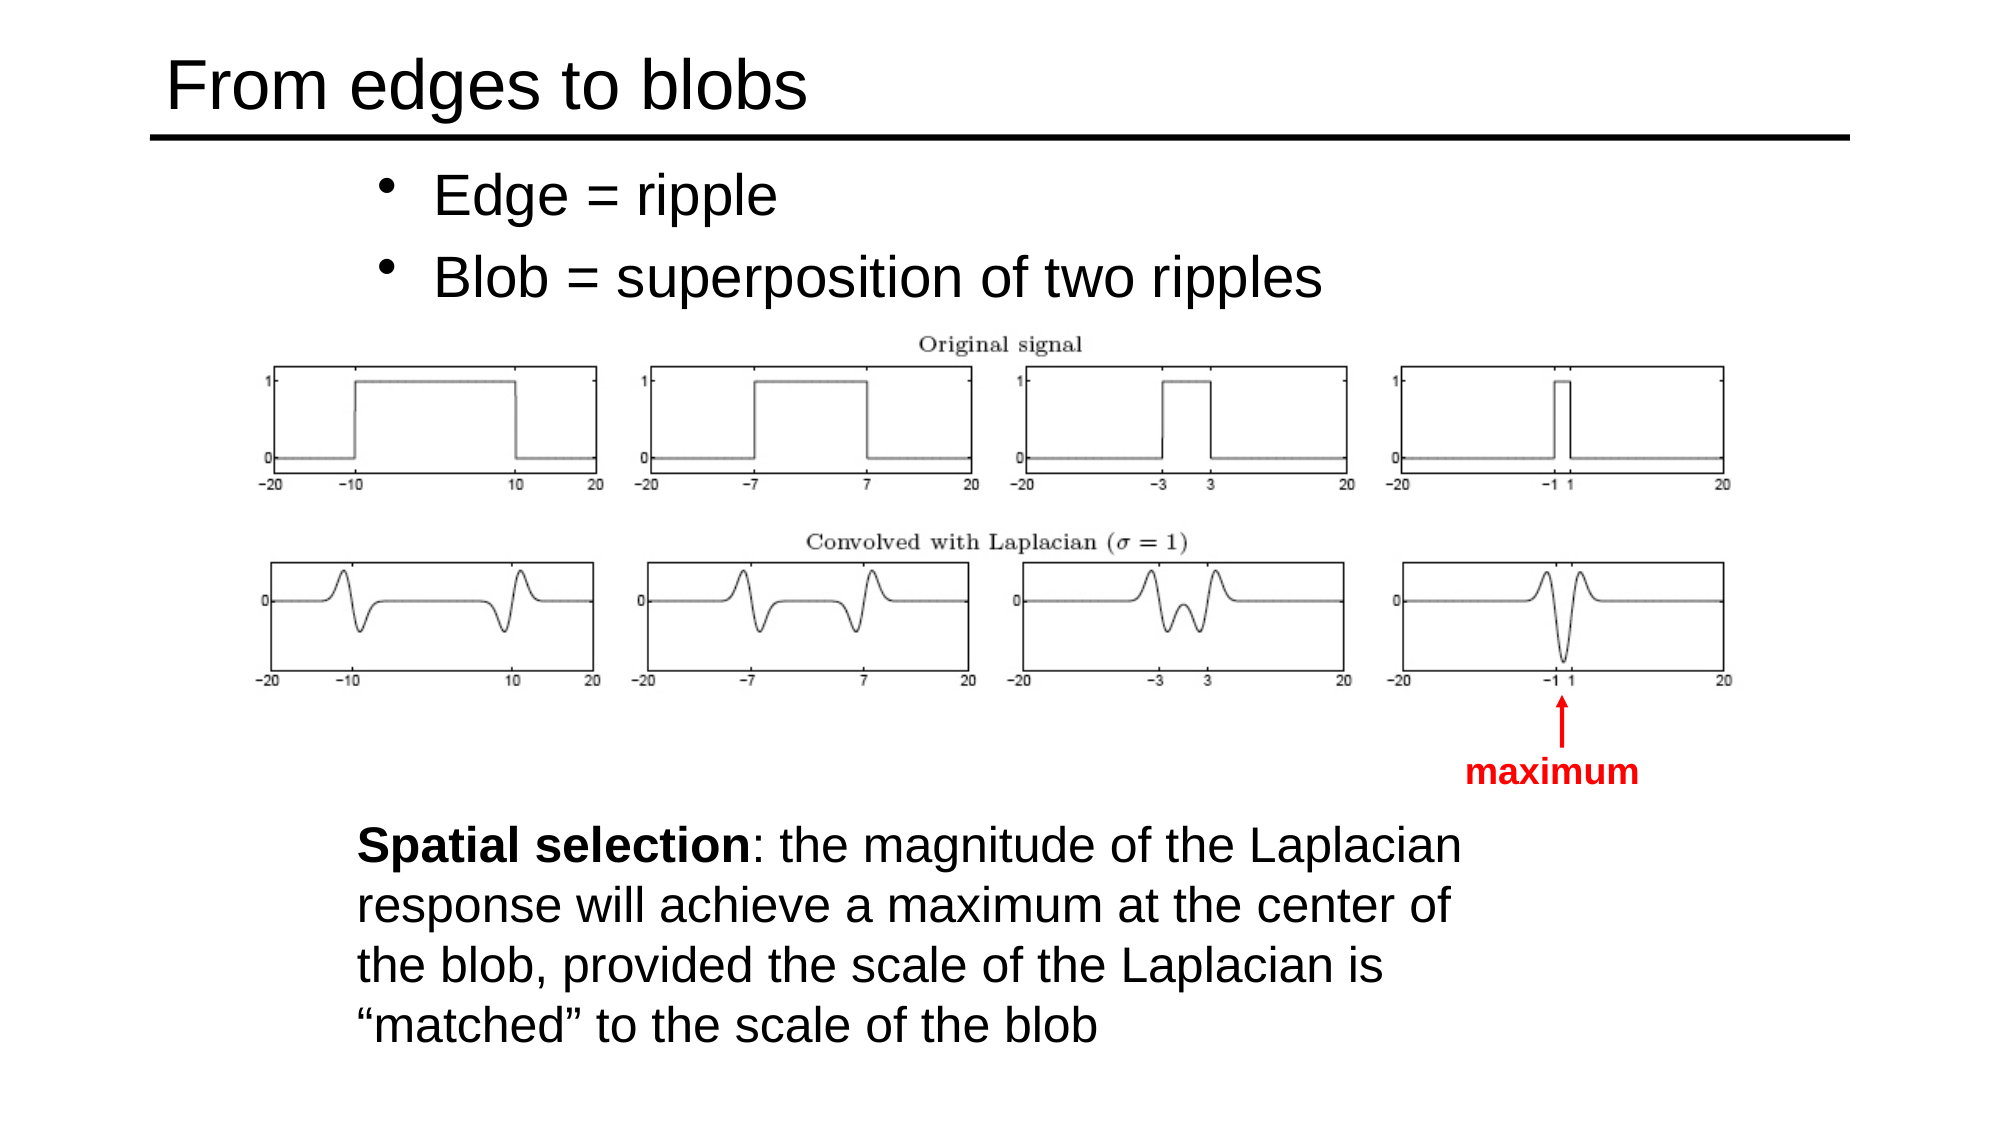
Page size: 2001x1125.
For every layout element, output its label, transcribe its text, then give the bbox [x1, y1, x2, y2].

picture [255, 327, 1745, 708]
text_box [1449, 694, 1656, 801]
title From edges to blobs [150, 12, 1850, 150]
text_box Spatial selection: the magnitude of the Laplacian response will achieve a maximum at the center of the blob, provided the scale of the Laplacian is “matched” to the scale of the blob [342, 804, 1688, 1060]
list Edge = ripple Blob = superposition of two ripples [362, 149, 1638, 325]
